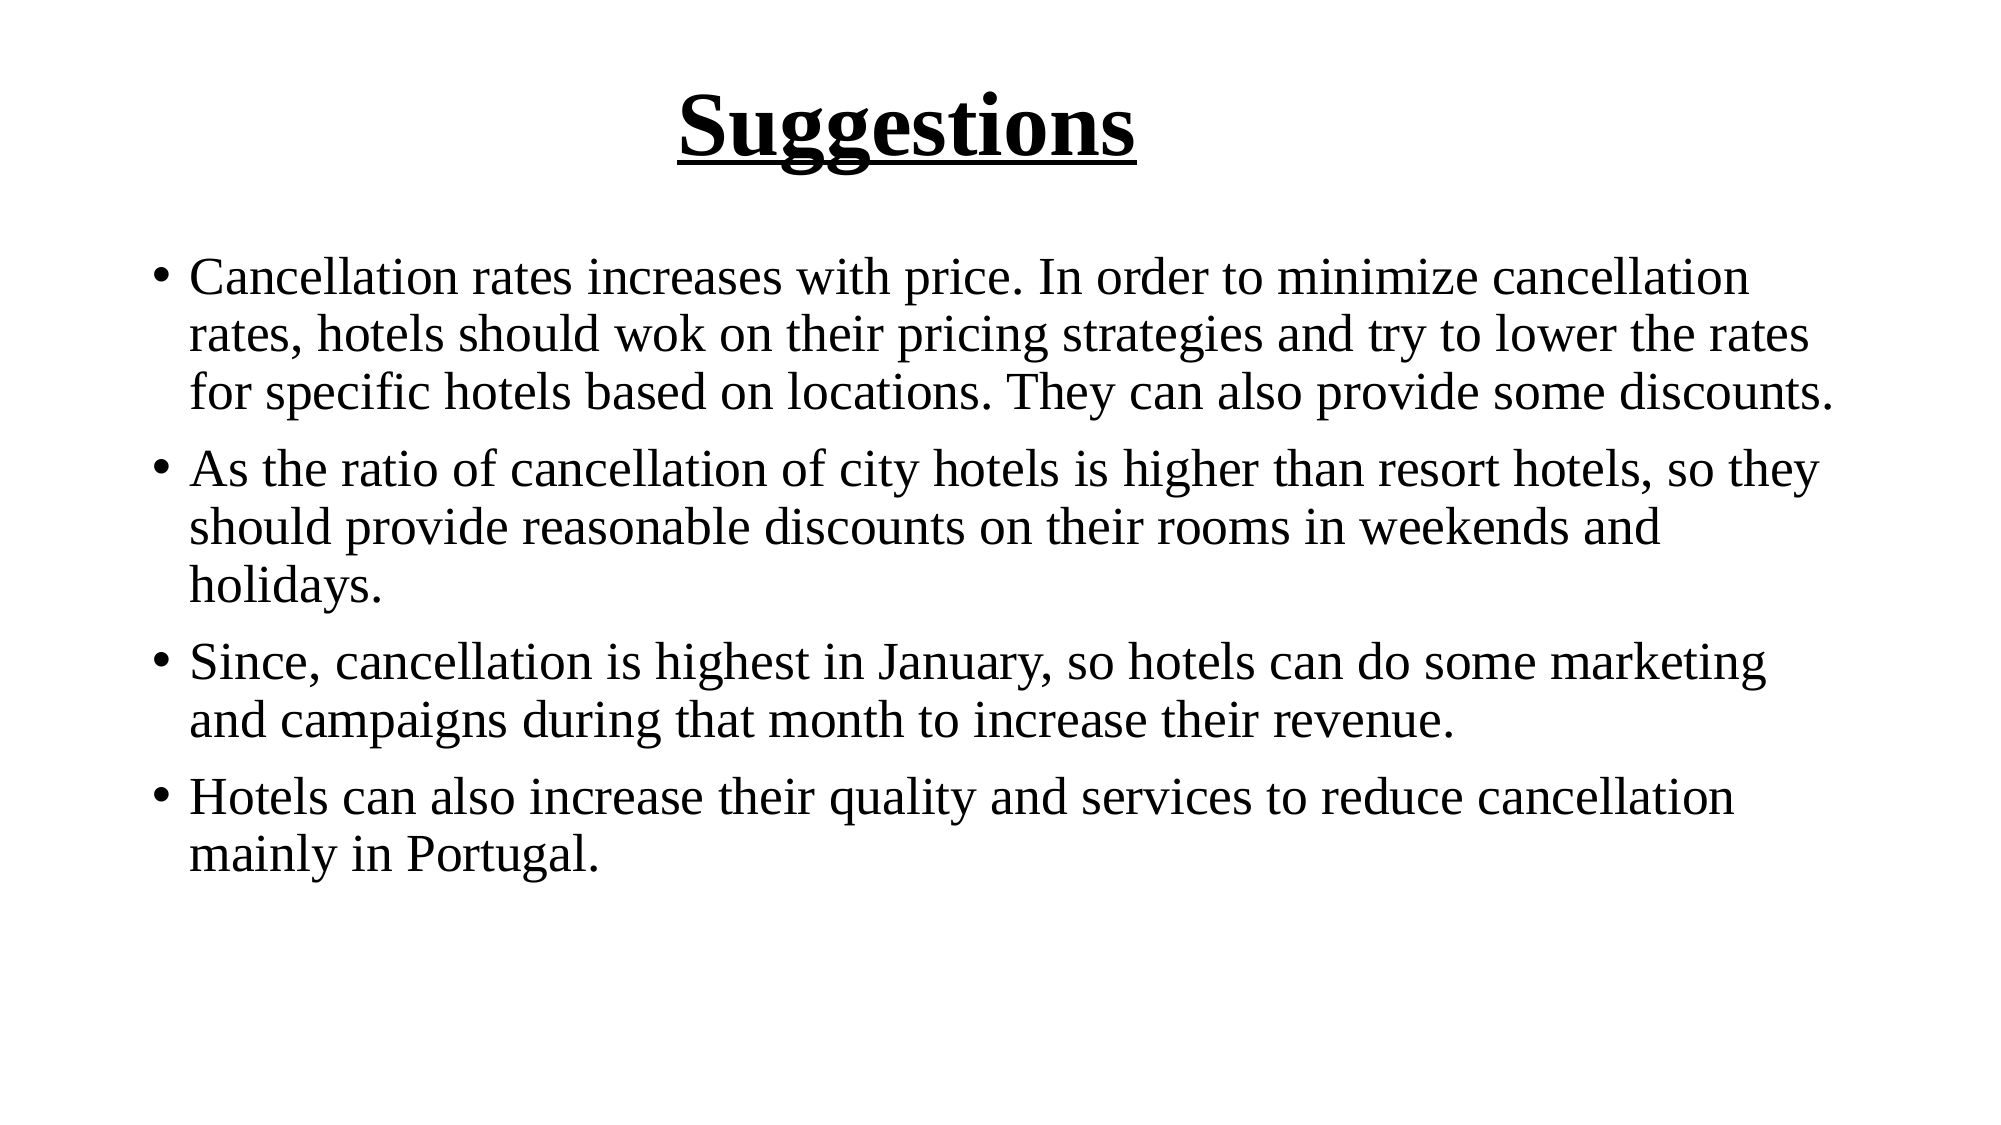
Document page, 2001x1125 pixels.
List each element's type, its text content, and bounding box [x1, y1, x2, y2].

list Cancellation rates increases with price. In order to minimize cancellation rates, hotels should wok on their pricing strategies and try to lower the rates for specific hotels based on locations. They can also provide some discounts. As the ratio of cancellation of city hotels is higher than resort hotels, so they should provide reasonable discounts on their rooms in weekends and holidays. Since, cancellation is highest in January, so hotels can do some marketing and campaigns during that month to increase their revenue. Hotels can also increase their quality and services to reduce cancellation mainly in Portugal. [137, 240, 1863, 955]
title Suggestions [44, 17, 1770, 235]
